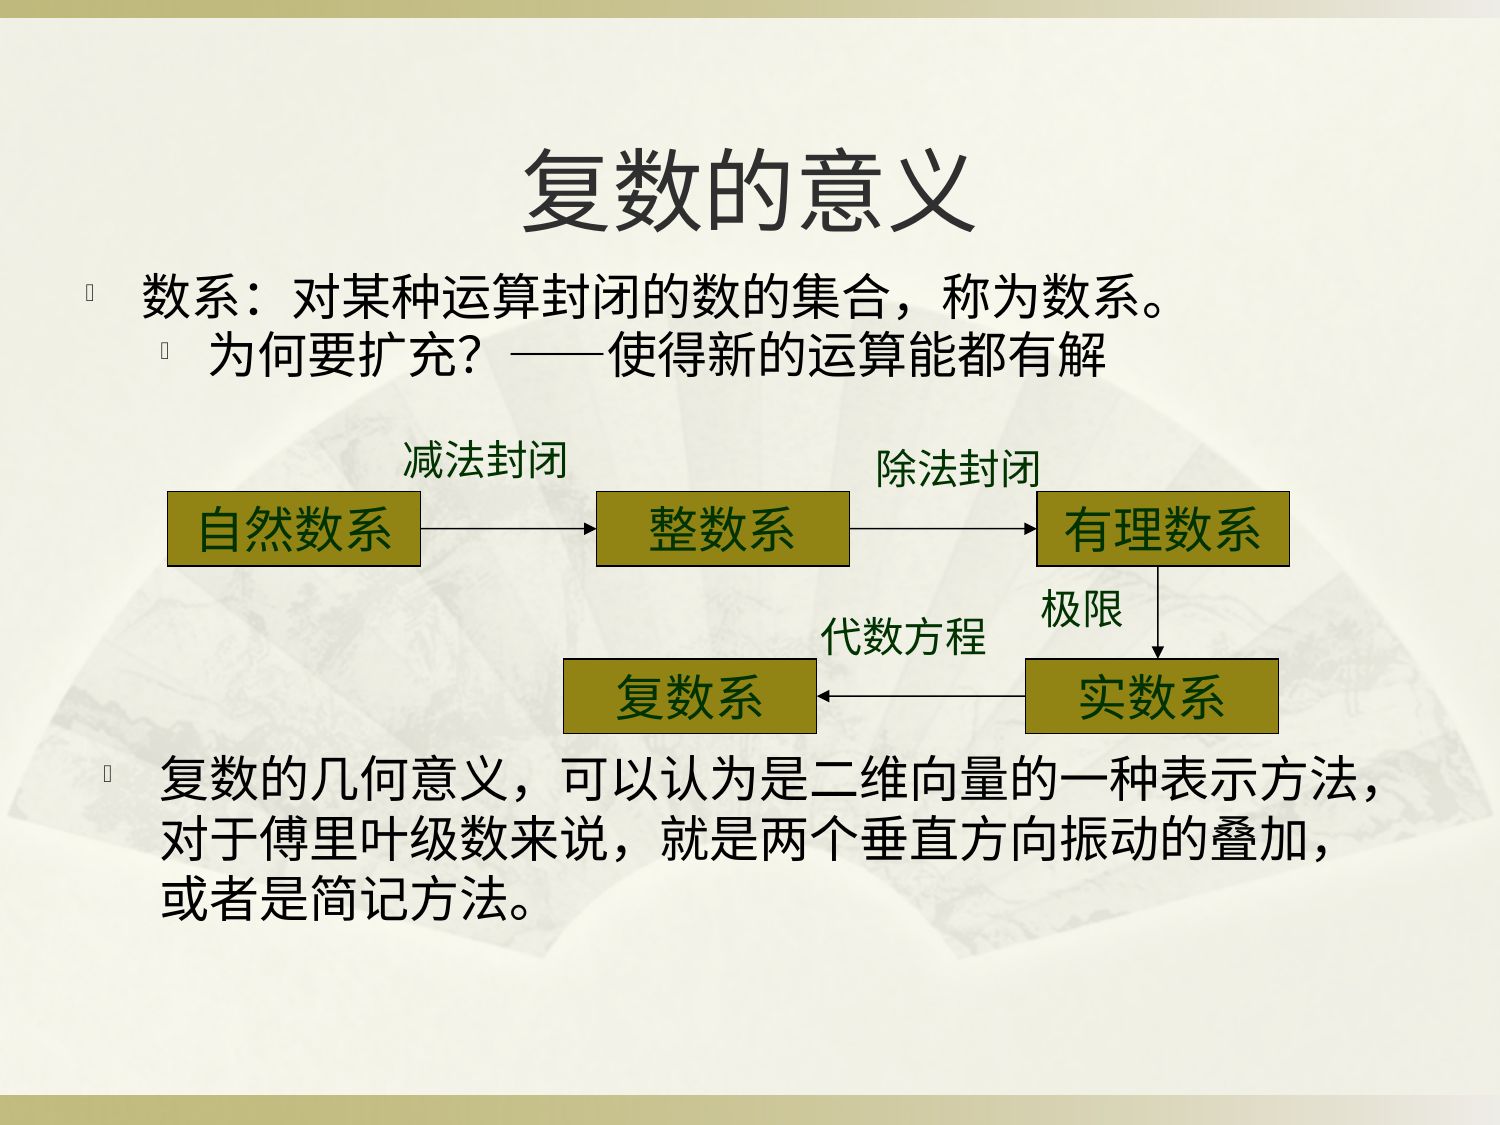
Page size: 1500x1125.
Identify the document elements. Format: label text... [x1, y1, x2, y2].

list 复数的几何意义，可以认为是二维向量的一种表示方法，对于傅里叶级数来说，就是两个垂直方向振动的叠加，或者是简记方法。 [88, 739, 1388, 1012]
list 数系：对某种运算封闭的数的集合，称为数系。 为何要扩充？——使得新的运算能都有解 [70, 270, 1430, 422]
title 复数的意义 [75, 95, 1425, 270]
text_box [167, 425, 1291, 734]
